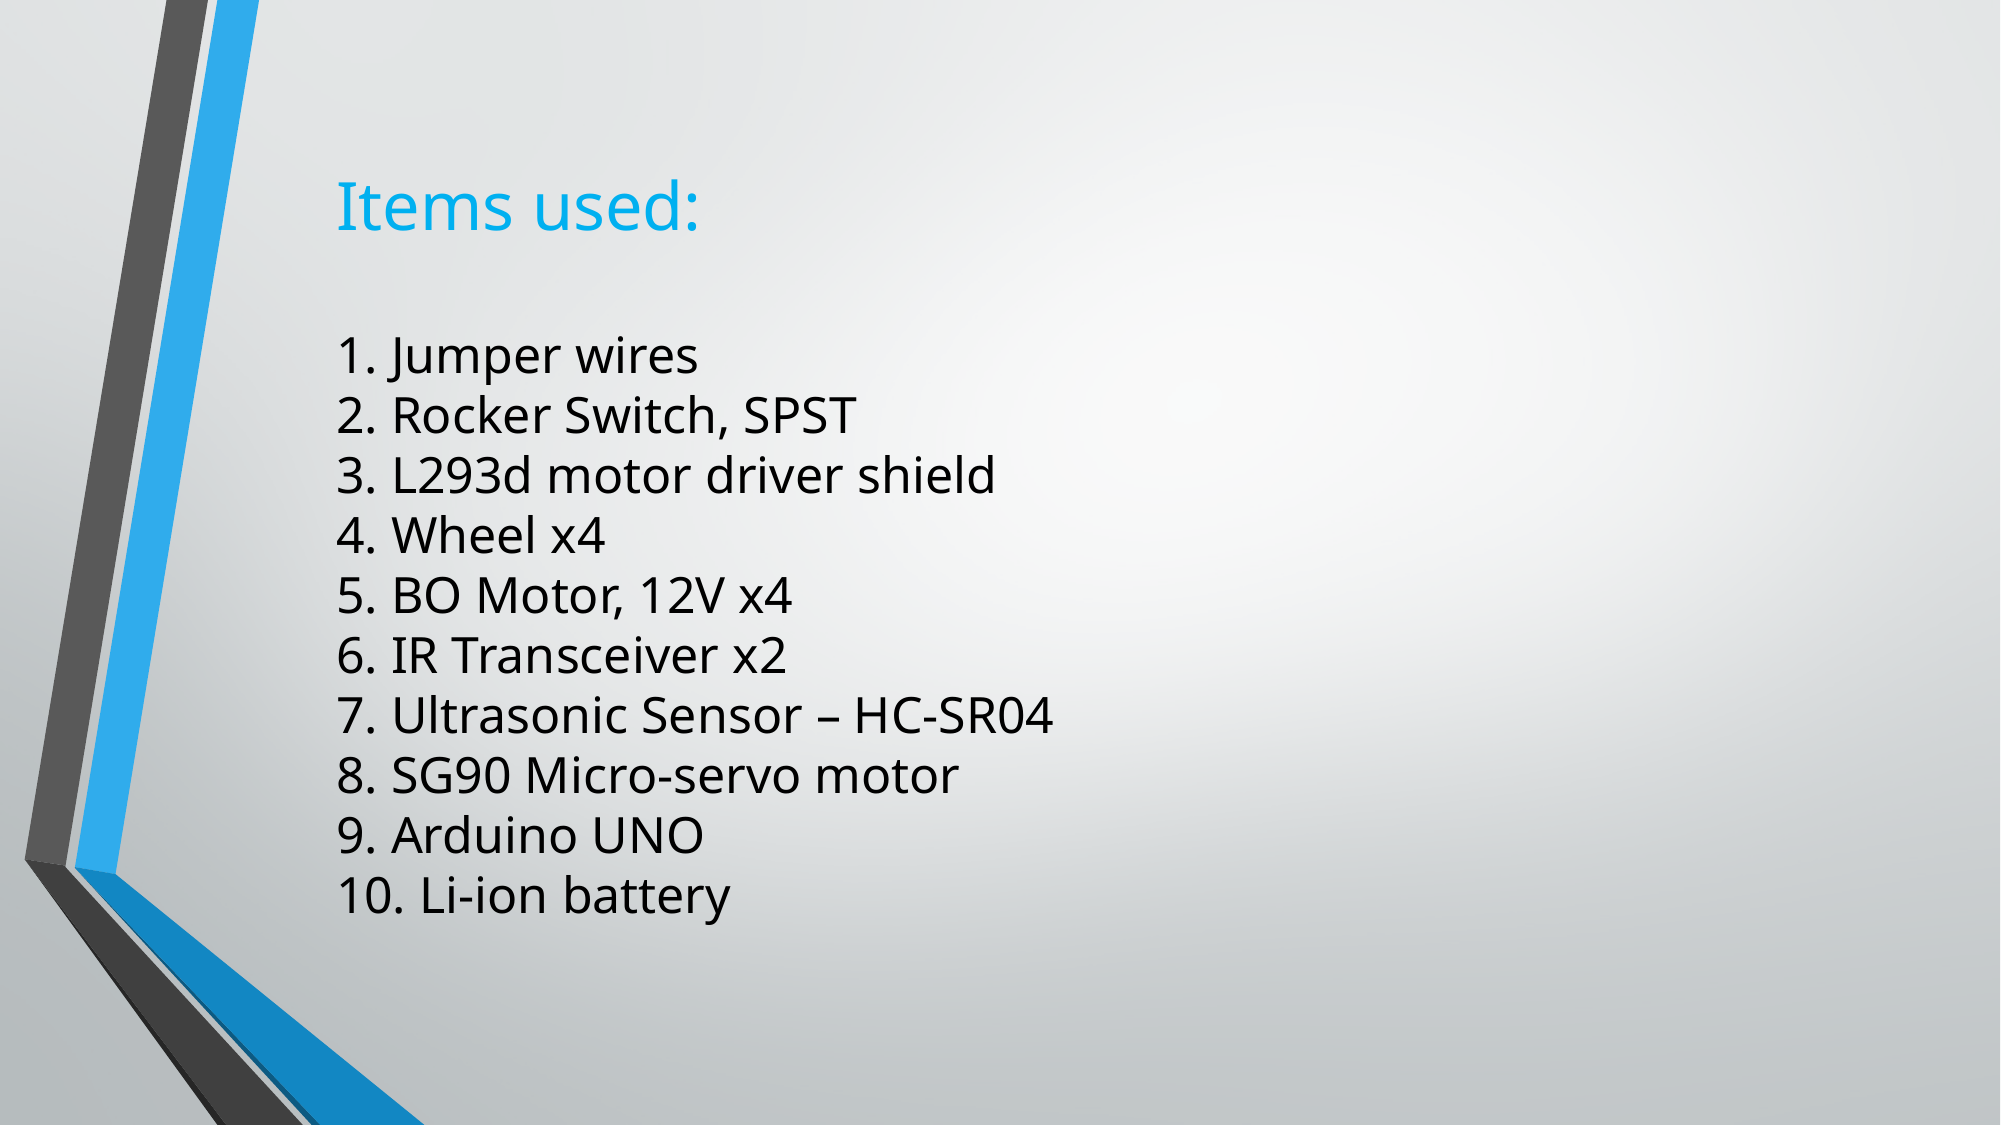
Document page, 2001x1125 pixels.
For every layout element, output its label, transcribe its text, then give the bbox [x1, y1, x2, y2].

text_box Items used: 1. Jumper wires 2. Rocker Switch, SPST 3. L293d motor driver shield 4. Wheel x4 5. BO Motor, 12V x4 6. IR Transceiver x2 7. Ultrasonic Sensor – HC-SR04 8. SG90 Micro-servo motor 9. Arduino UNO 10. Li-ion battery [321, 156, 1501, 931]
